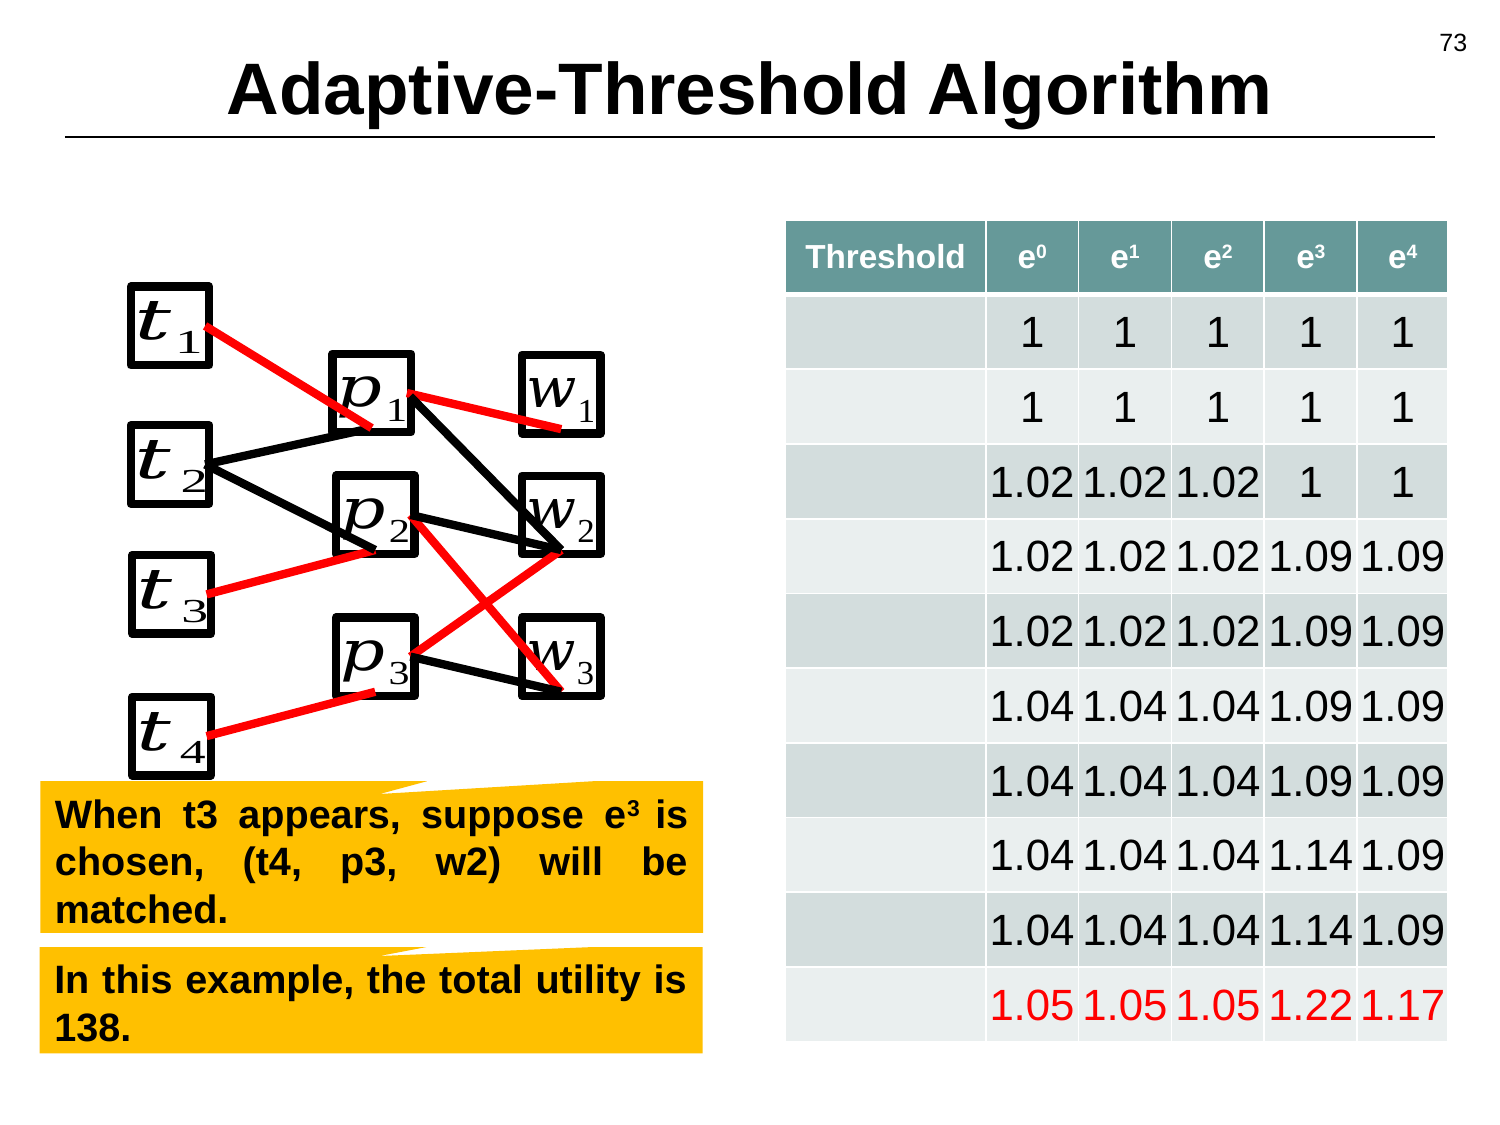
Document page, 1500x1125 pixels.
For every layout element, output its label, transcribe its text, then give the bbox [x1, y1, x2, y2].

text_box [204, 325, 337, 394]
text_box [410, 523, 527, 656]
text_box [37, 156, 1447, 1023]
title Adaptive-Threshold Algorithm [0, 16, 1500, 138]
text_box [204, 464, 341, 516]
text_box When t3 appears, suppose e3 is chosen, (t4, p3, w2) will be matched. [40, 781, 704, 933]
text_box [206, 523, 341, 595]
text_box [204, 400, 337, 463]
text_box In this example, the total utility is 138. [39, 947, 703, 1054]
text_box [409, 396, 527, 516]
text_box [206, 656, 341, 737]
